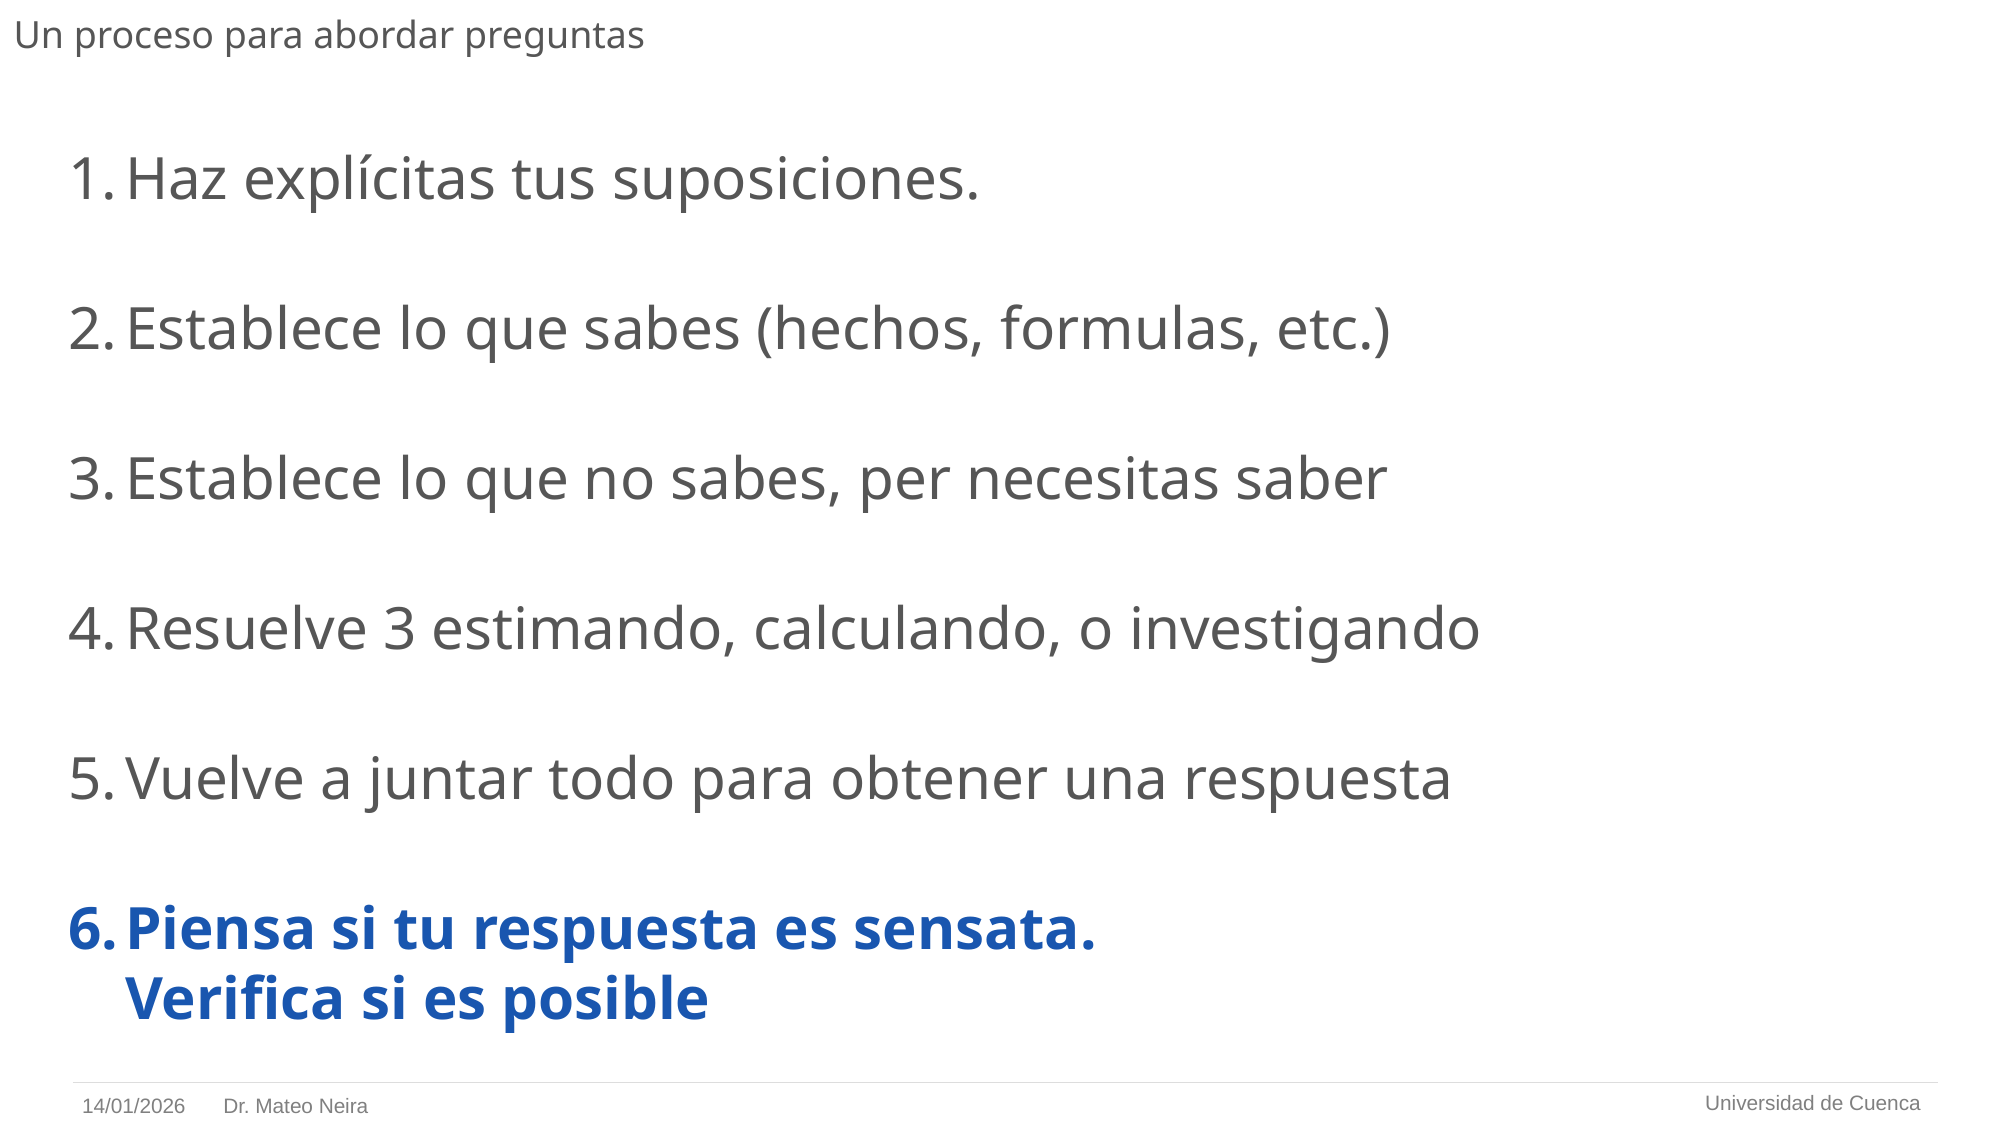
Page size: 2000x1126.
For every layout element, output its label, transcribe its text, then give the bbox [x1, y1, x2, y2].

list Haz explícitas tus suposiciones. Establece lo que sabes (hechos, formulas, etc.) Establece lo que no sabes, per necesitas saber Resuelve 3 estimando, calculando, o investigando Vuelve a juntar todo para obtener una respuesta Piensa si tu respuesta es sensata. Verifica si es posible [68, 132, 1626, 808]
title Un proceso para abordar preguntas [13, 0, 1989, 67]
